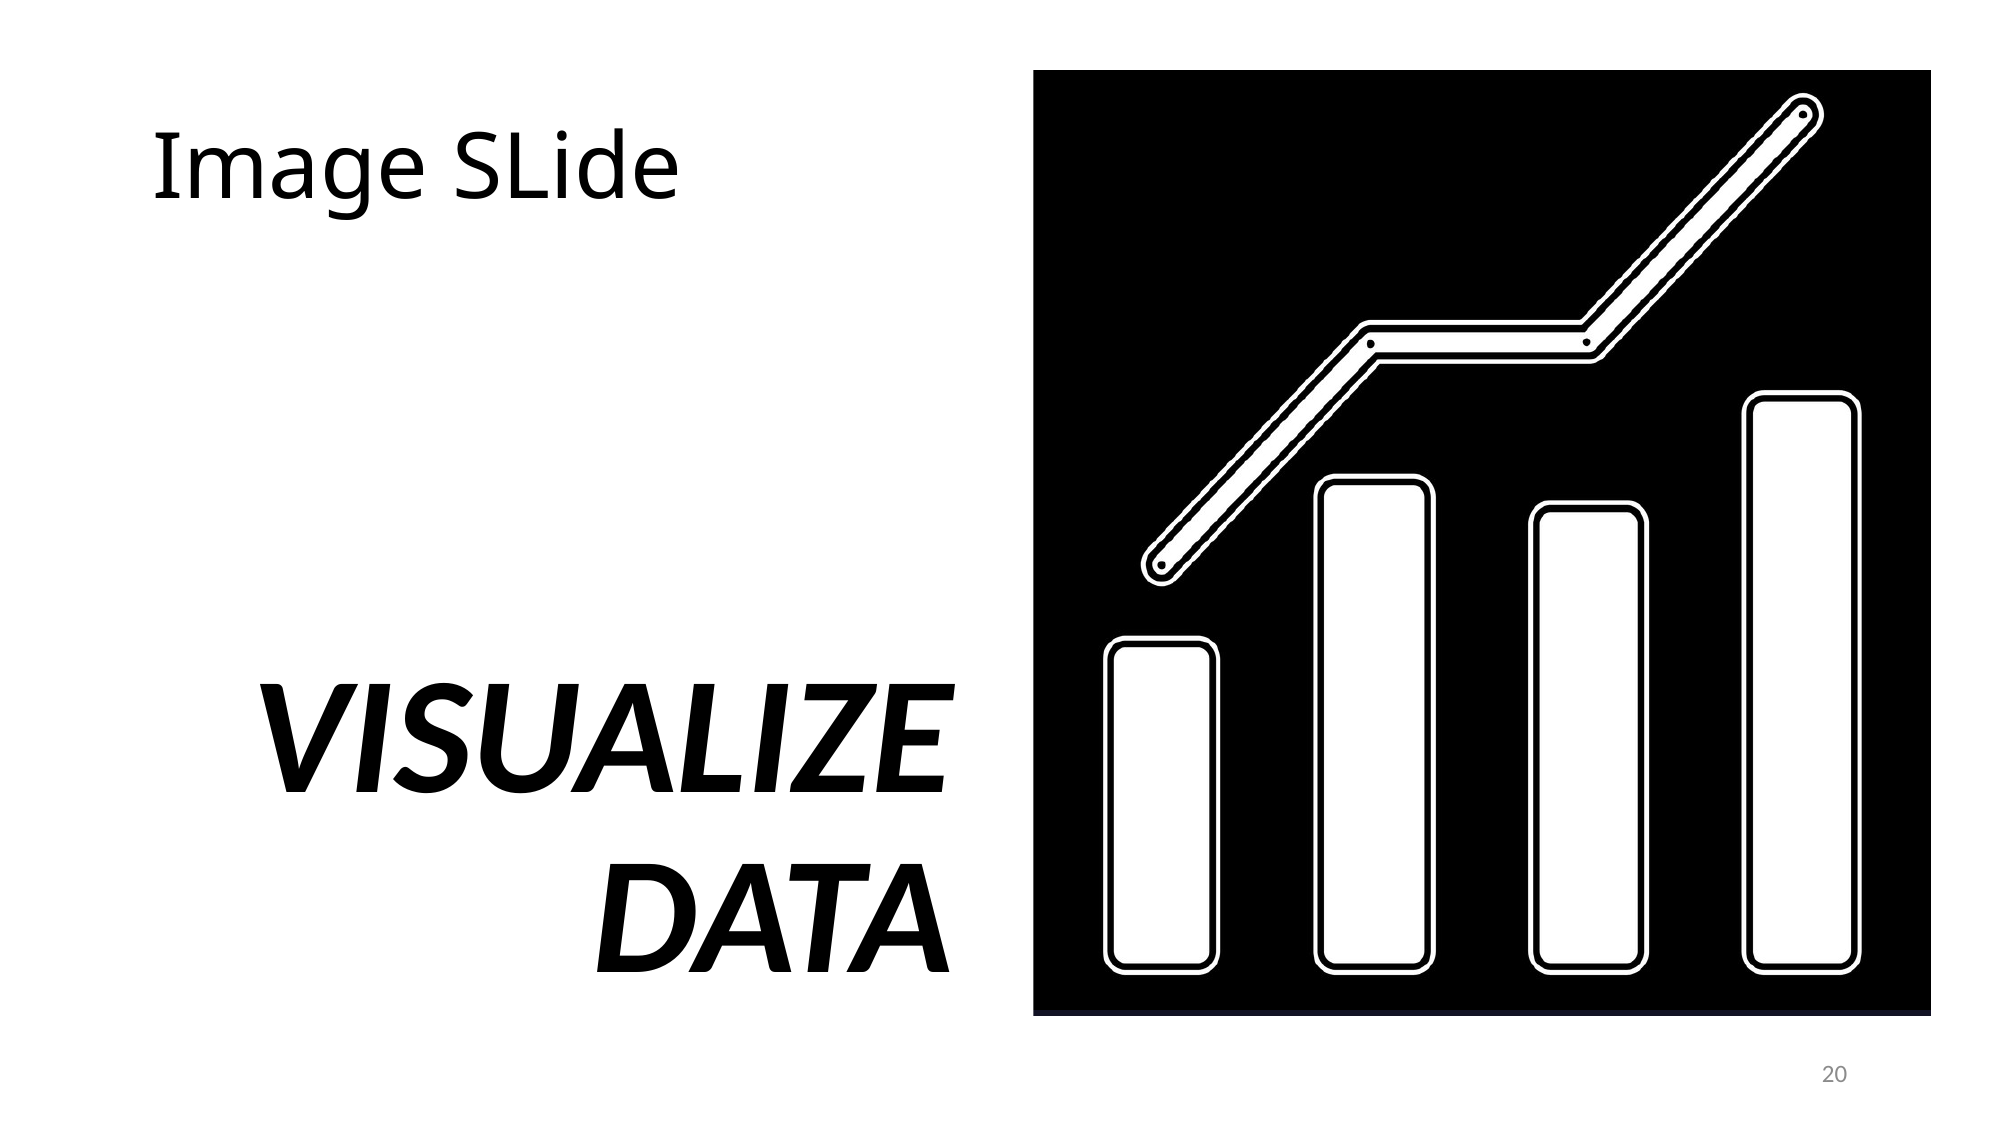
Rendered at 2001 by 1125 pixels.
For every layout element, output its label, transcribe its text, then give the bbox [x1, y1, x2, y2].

slide_number 20 [1412, 1042, 1863, 1103]
picture [1033, 70, 1931, 1016]
title Image SLide [137, 59, 1863, 278]
list VISUALIZE DATA [171, 284, 969, 1016]
